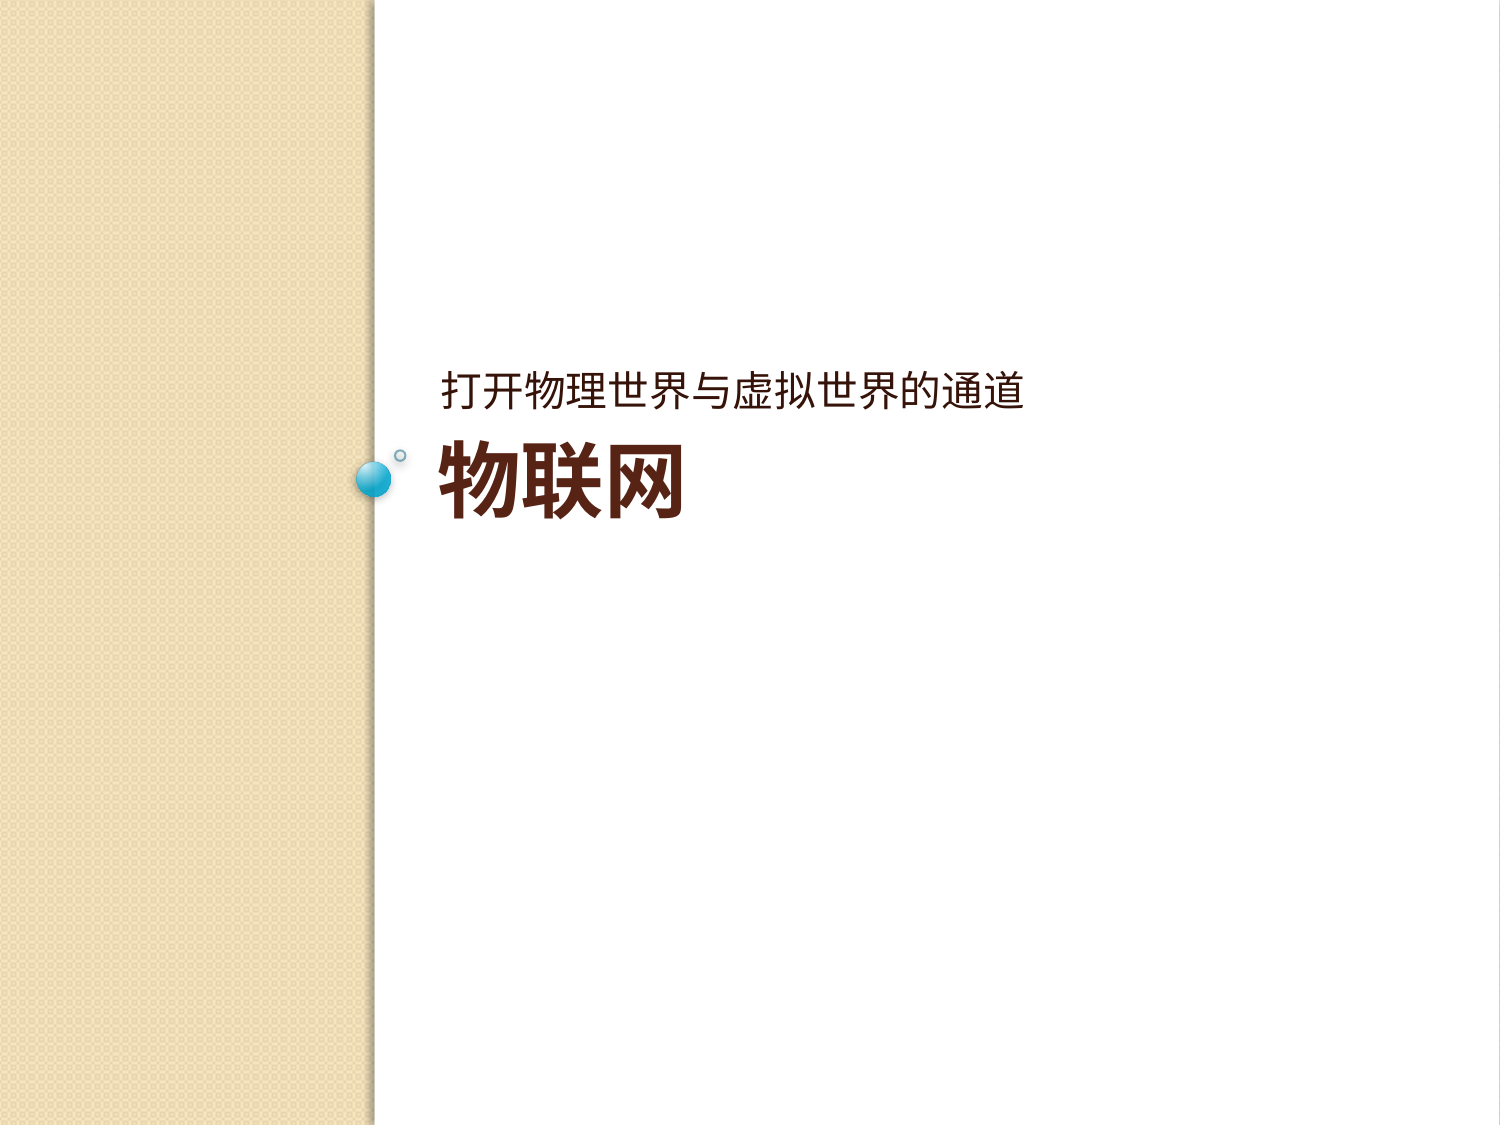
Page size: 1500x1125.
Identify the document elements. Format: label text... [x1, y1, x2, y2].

list 打开物理世界与虚拟世界的通道 [422, 174, 1473, 423]
title 物联网 [422, 426, 1473, 802]
